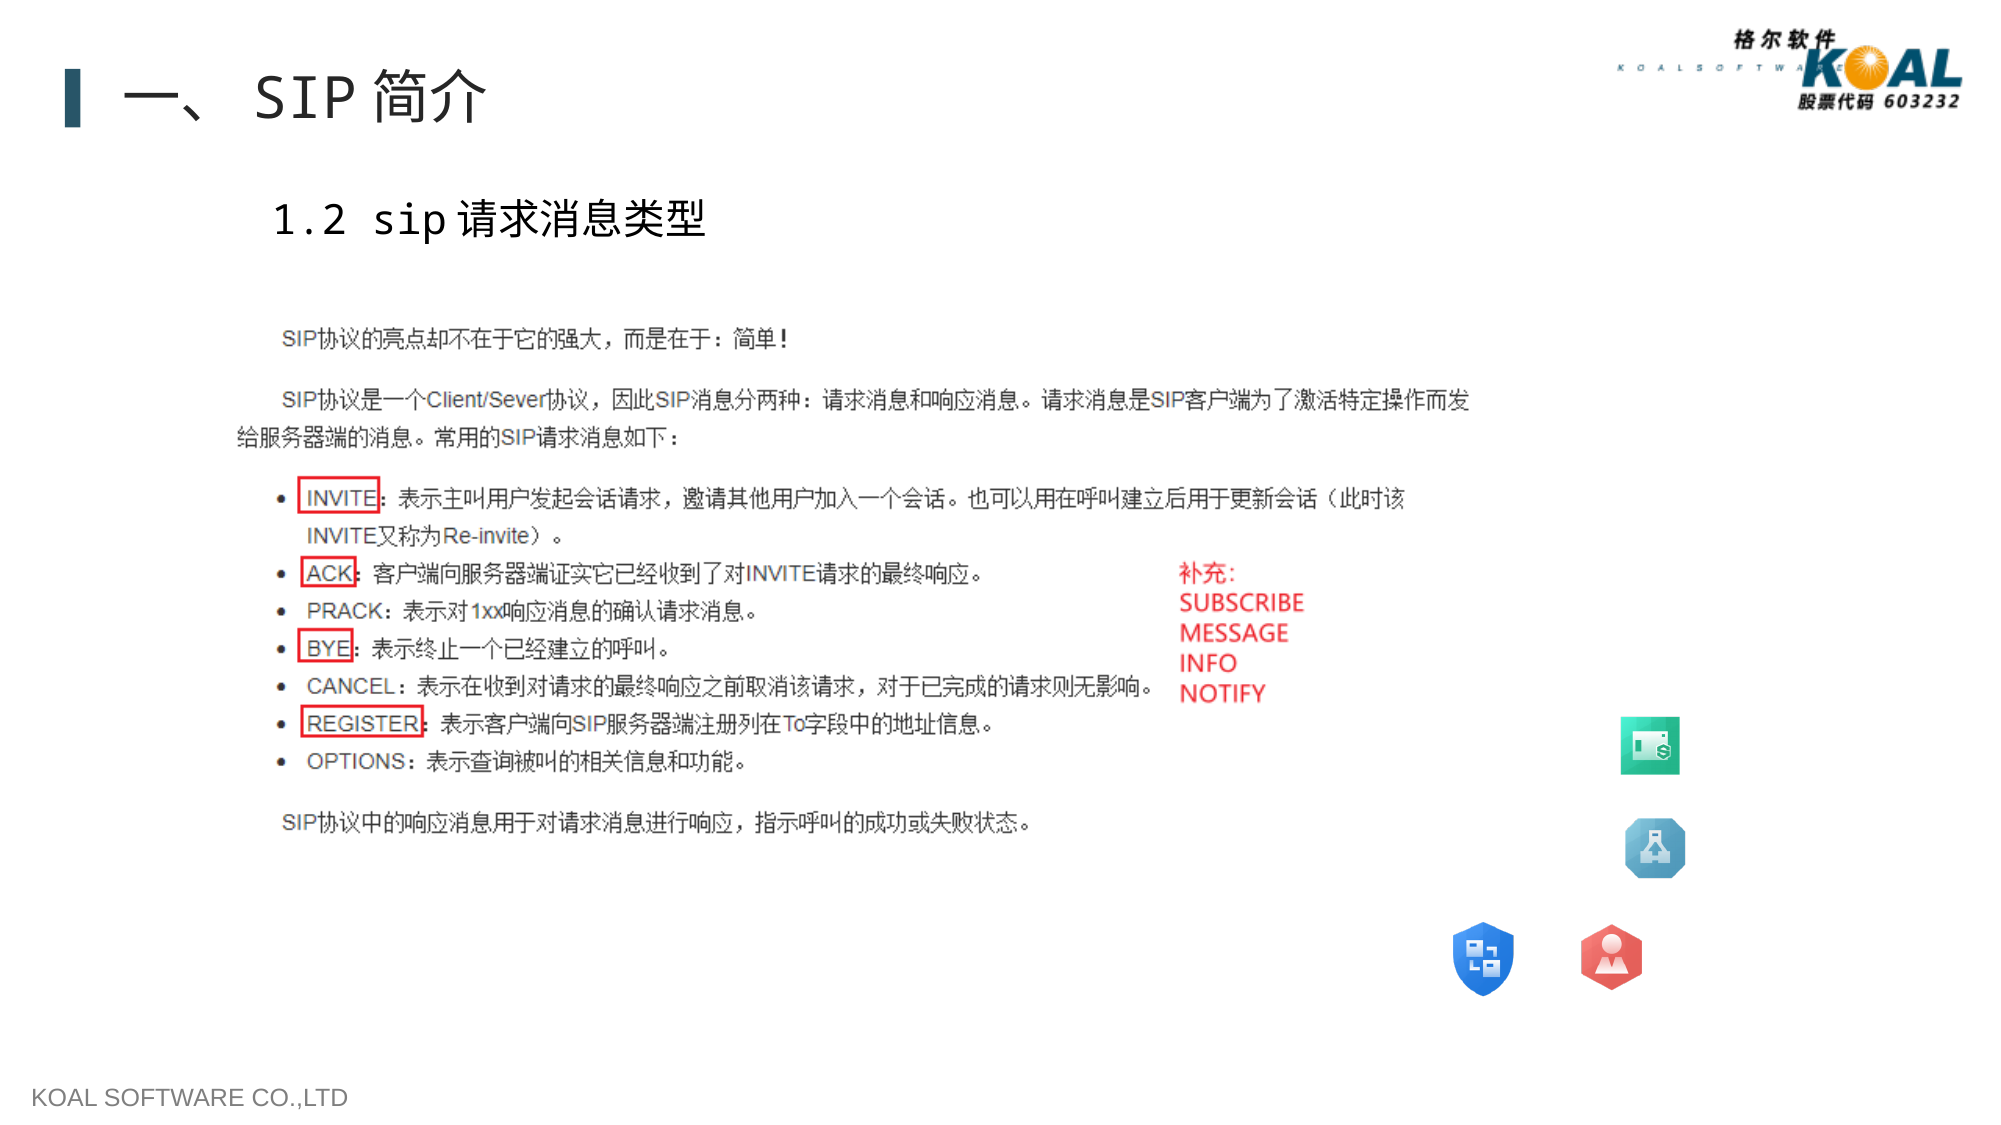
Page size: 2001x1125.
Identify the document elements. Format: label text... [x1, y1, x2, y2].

picture [1603, 699, 1697, 792]
picture [1429, 906, 1537, 1014]
picture [1594, 0, 2000, 134]
picture [1607, 800, 1703, 896]
text_box 1.2 sip请求消息类型 [181, 161, 1780, 325]
list 一、SIP简介 [107, 60, 831, 143]
picture [221, 312, 1486, 849]
picture [1558, 904, 1665, 1010]
